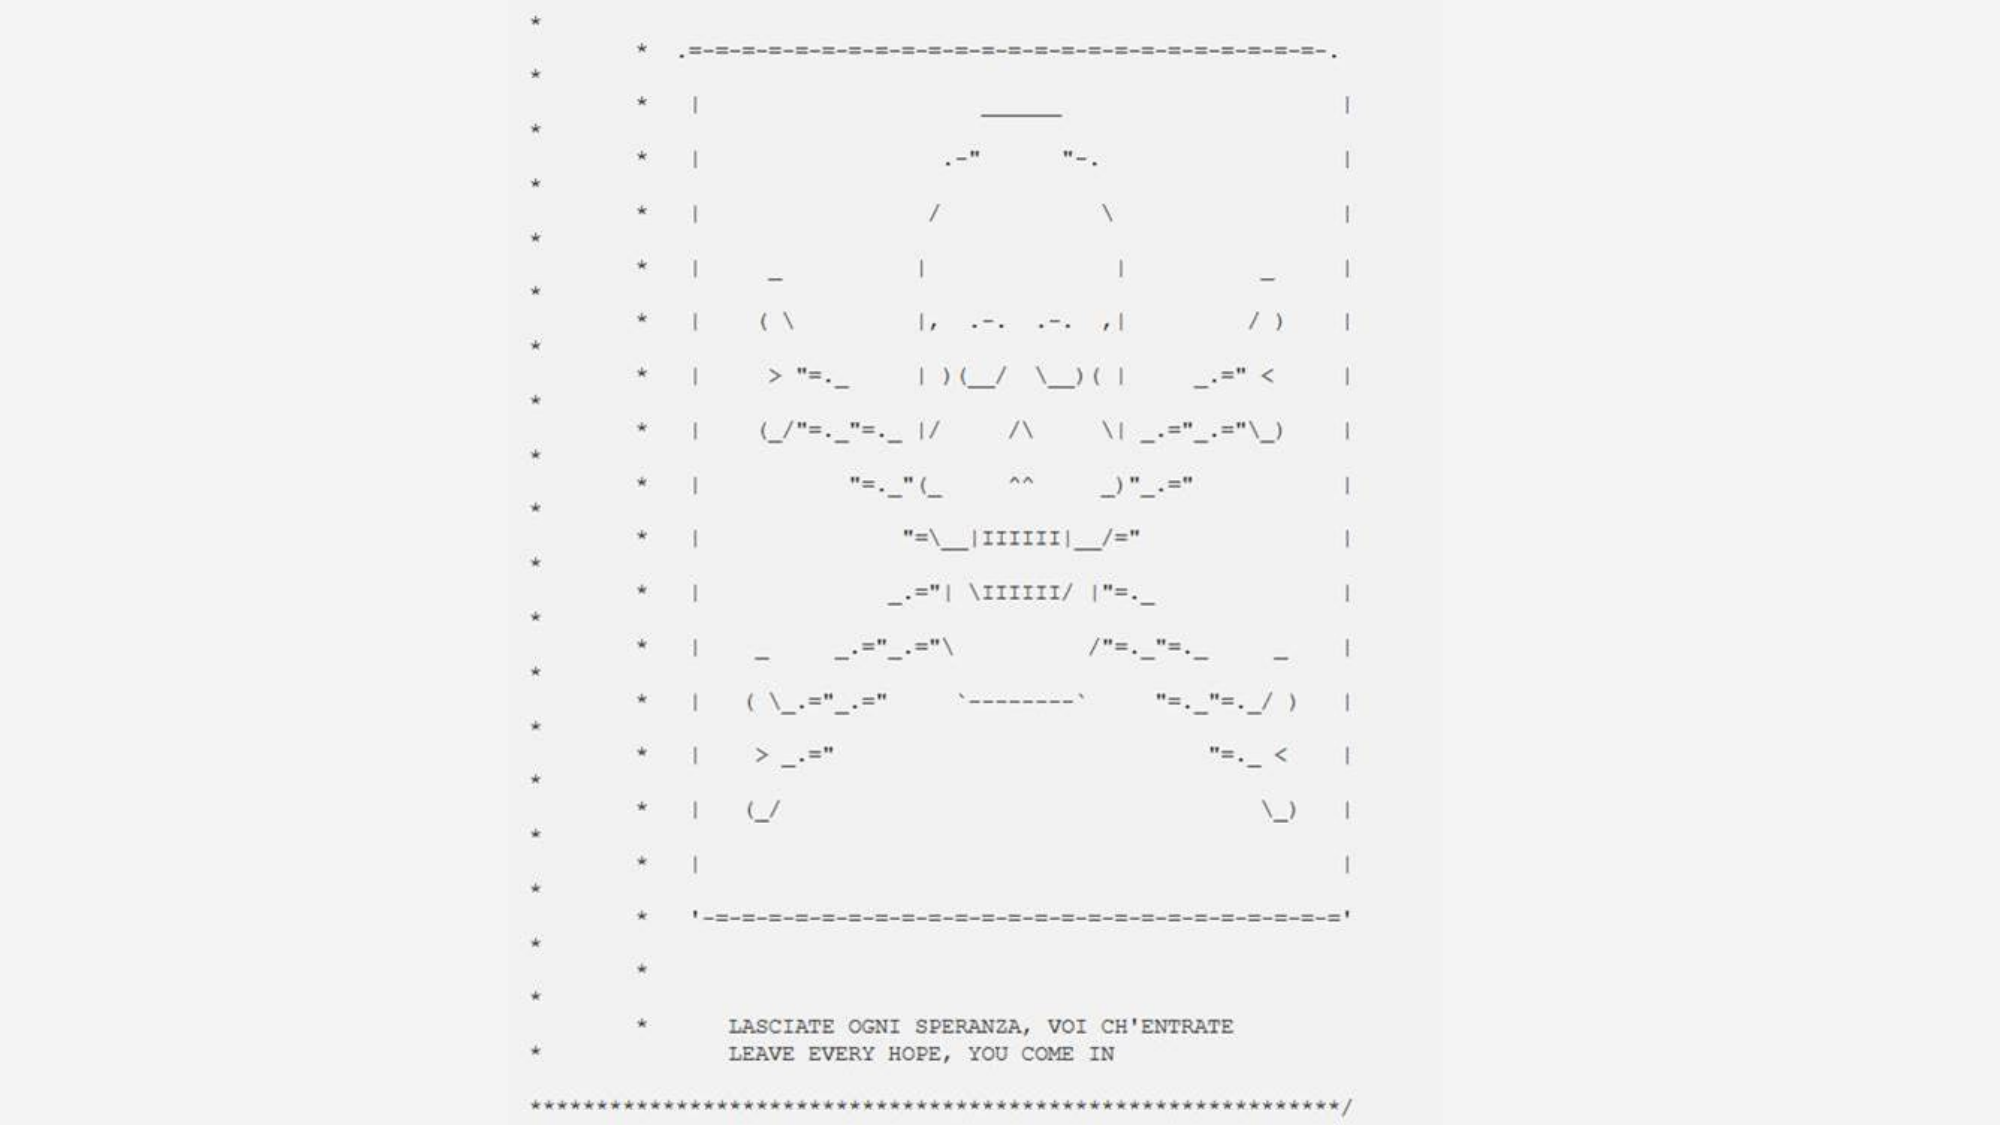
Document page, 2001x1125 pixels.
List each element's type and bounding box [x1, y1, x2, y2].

picture [508, 0, 1443, 1125]
